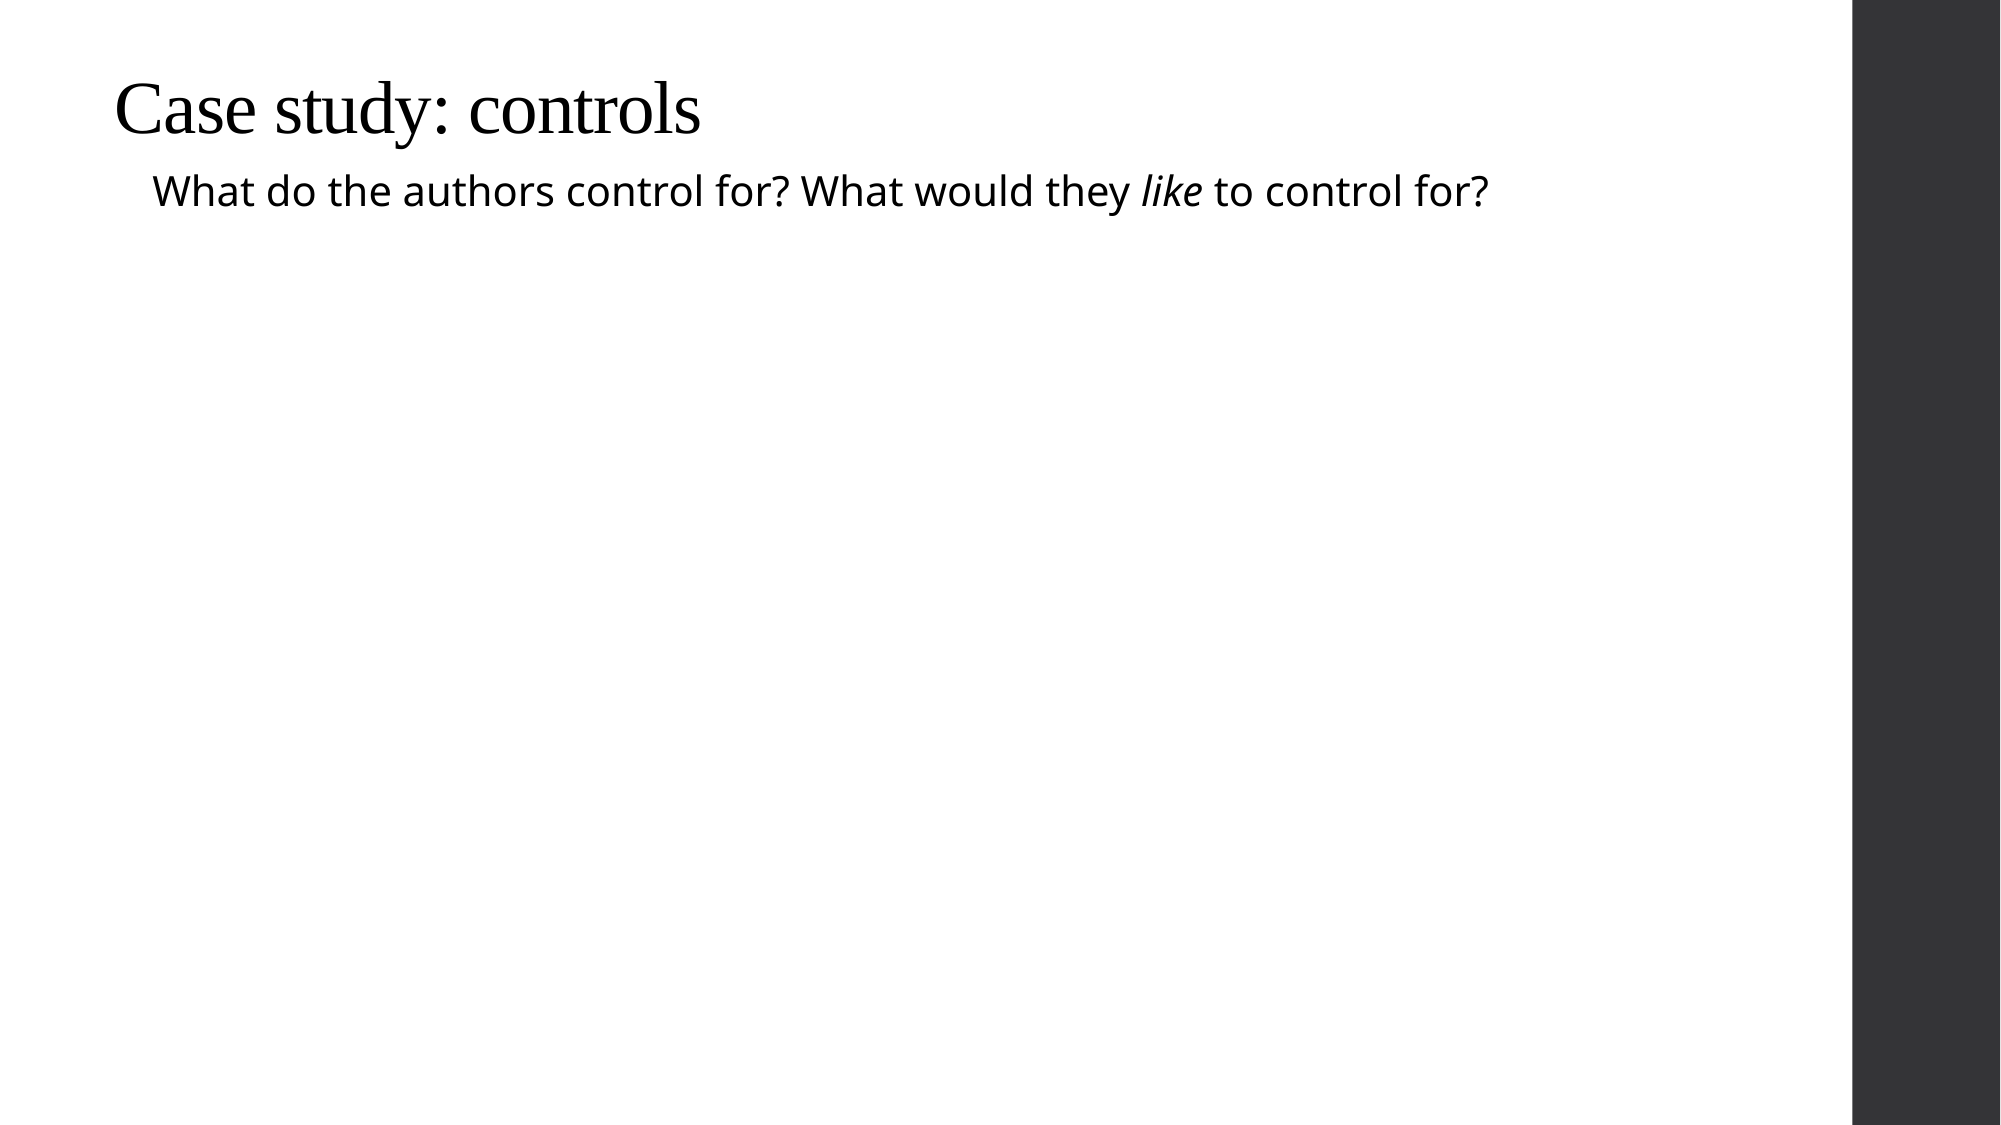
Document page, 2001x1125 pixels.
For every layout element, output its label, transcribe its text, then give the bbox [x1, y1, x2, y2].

title Case study: controls [99, 55, 1813, 158]
text_box What do the authors control for? What would they like to control for? [137, 157, 1538, 223]
